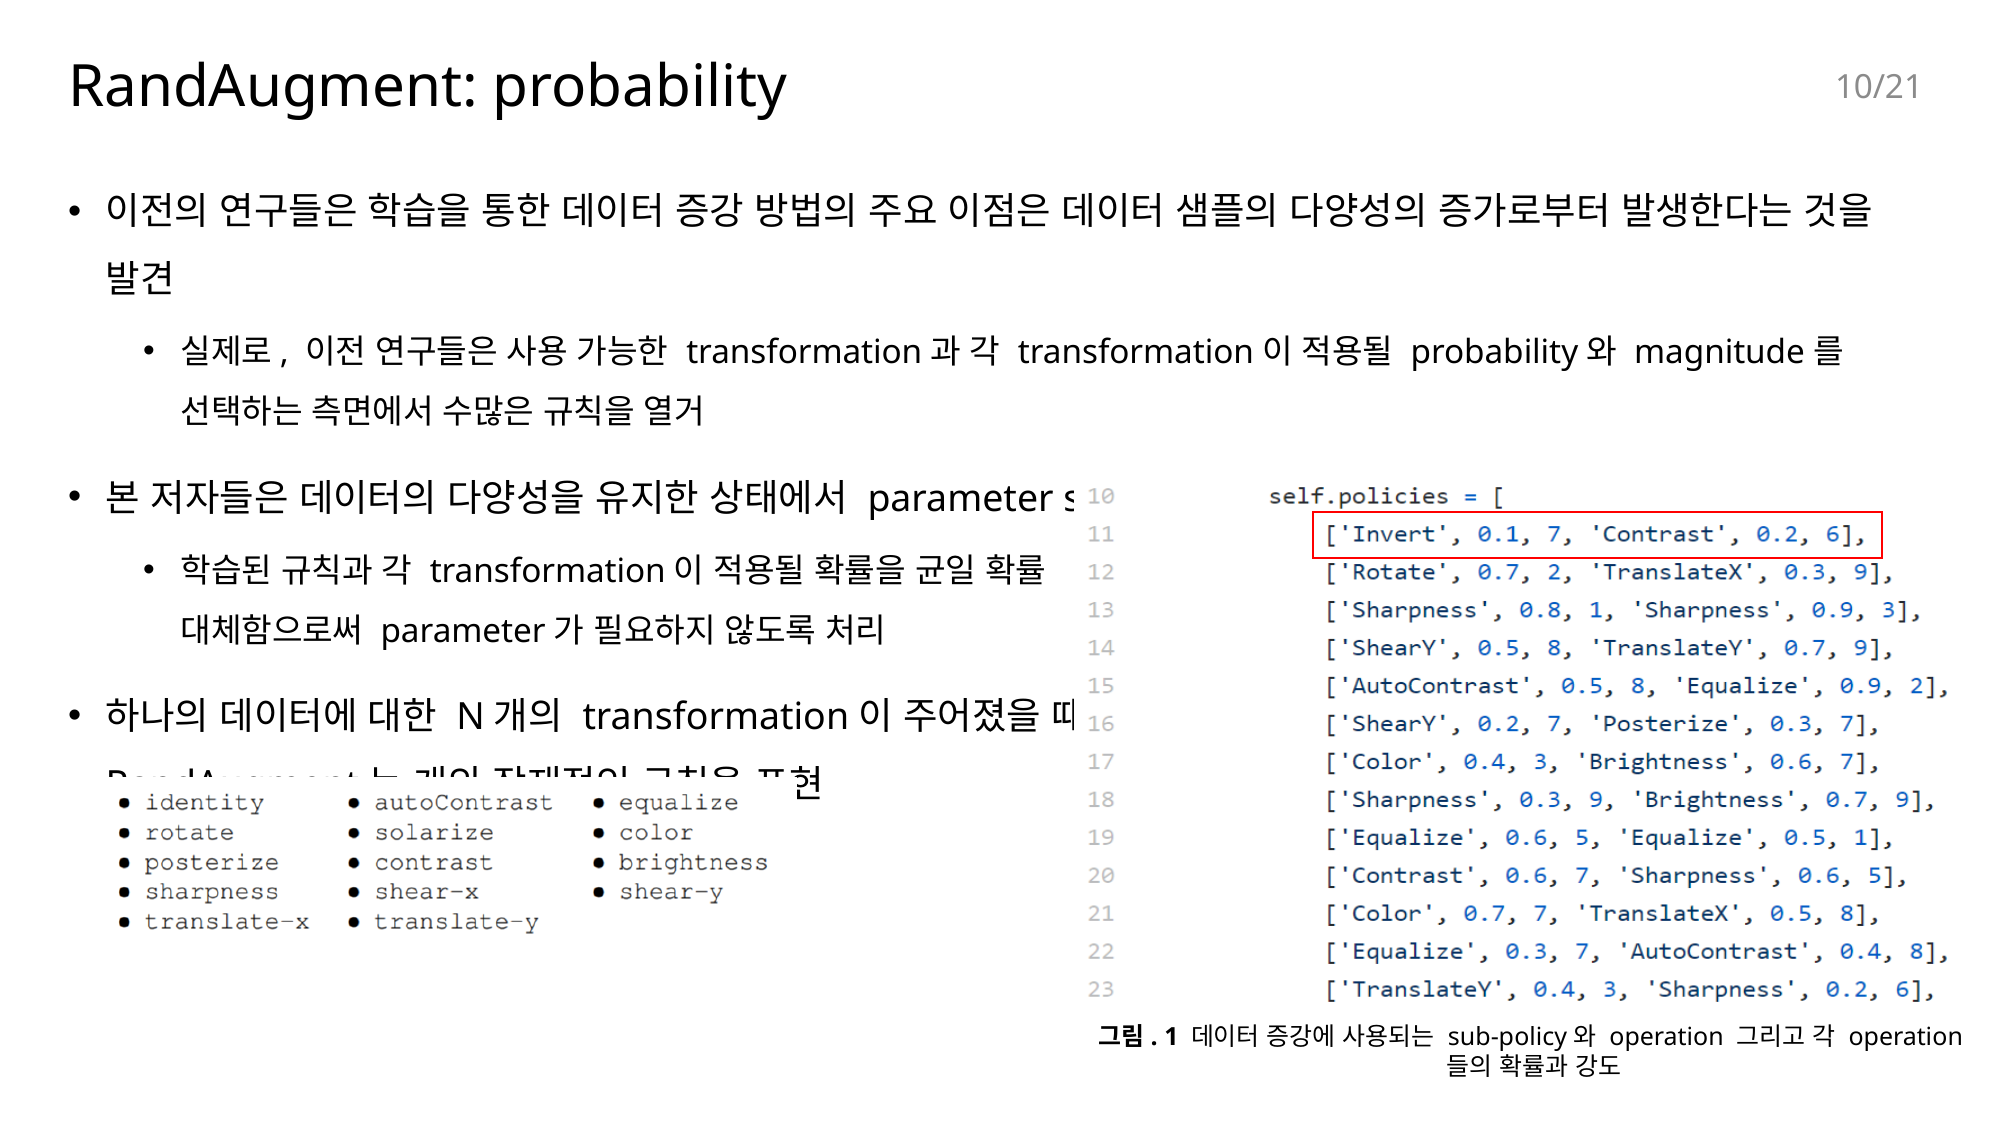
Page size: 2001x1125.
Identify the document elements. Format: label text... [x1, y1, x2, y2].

picture [107, 777, 797, 940]
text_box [1074, 480, 1994, 1095]
slide_number 9/21 [1496, 38, 1947, 137]
title RandAugment: probability [53, 38, 1947, 138]
